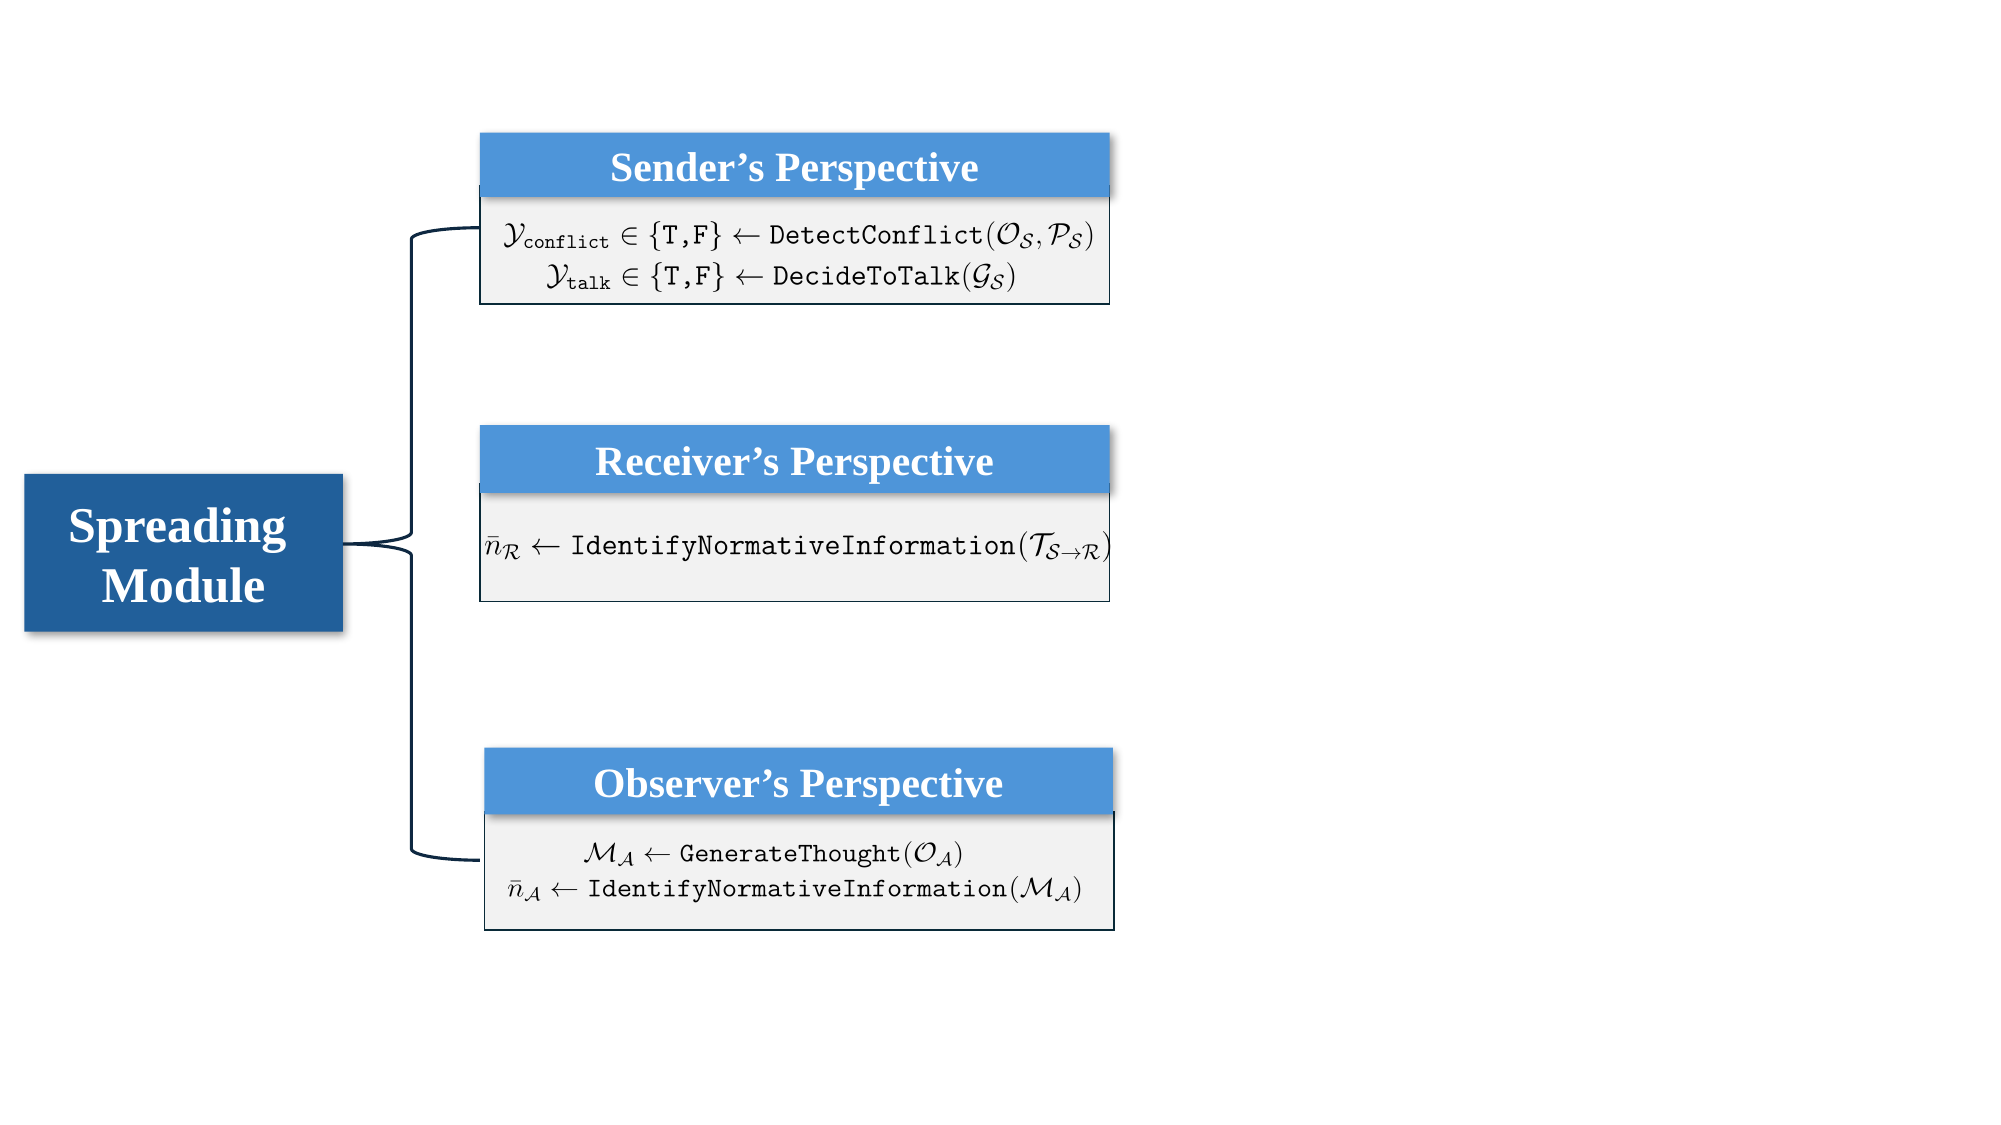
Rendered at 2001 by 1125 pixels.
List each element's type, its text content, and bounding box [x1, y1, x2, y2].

text_box [480, 500, 1111, 603]
text_box Sender’s Perspective [479, 132, 1110, 197]
picture [483, 531, 1114, 563]
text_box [506, 840, 1083, 904]
text_box Receiver’s Perspective [479, 425, 1110, 493]
text_box [478, 201, 1111, 306]
text_box Spreading Module [24, 473, 343, 632]
text_box [342, 226, 480, 862]
text_box [483, 820, 1115, 932]
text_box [502, 220, 1095, 293]
text_box Observer’s Perspective [484, 747, 1113, 815]
